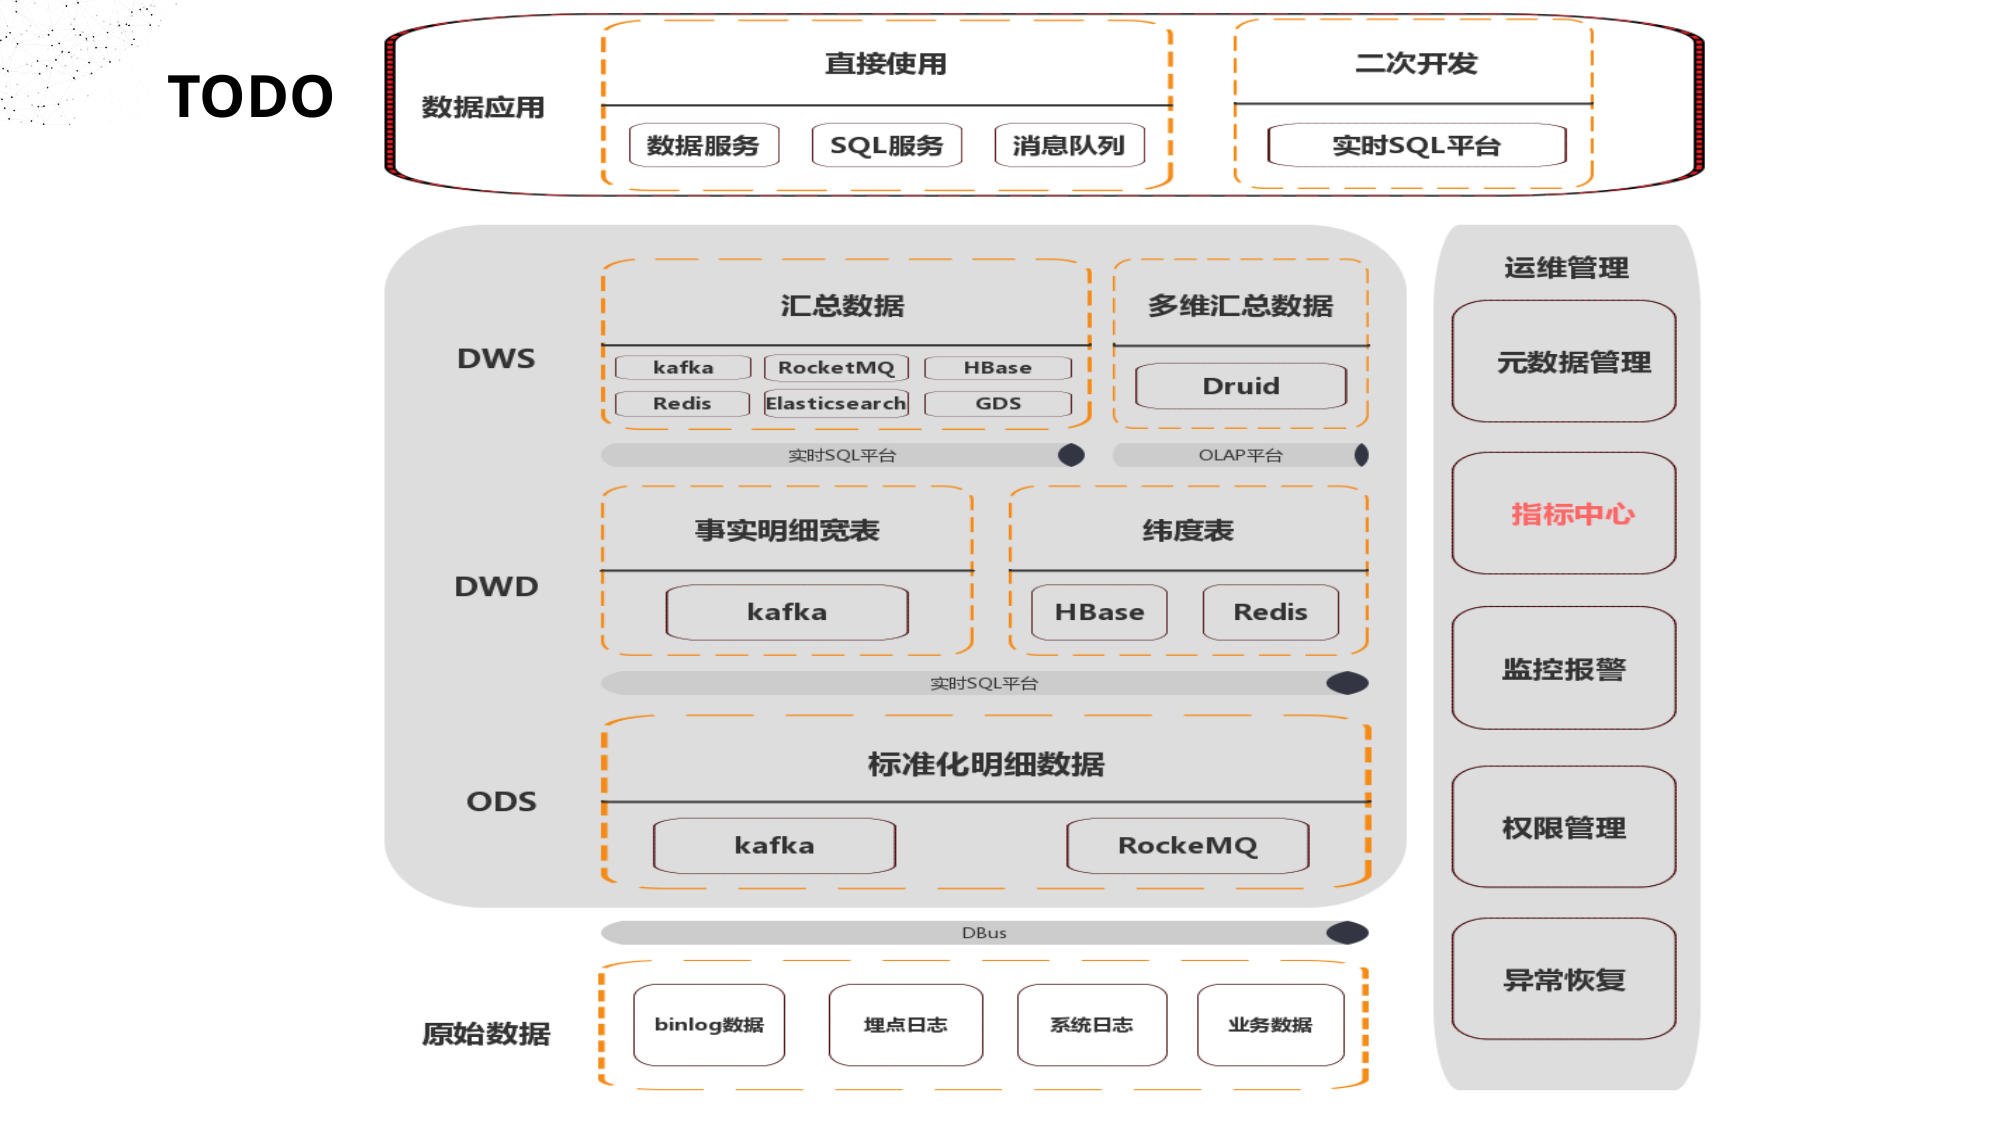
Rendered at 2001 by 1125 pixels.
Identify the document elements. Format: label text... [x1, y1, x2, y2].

picture [0, 0, 186, 139]
picture [365, 0, 1750, 1125]
text_box TODO [186, 31, 365, 137]
